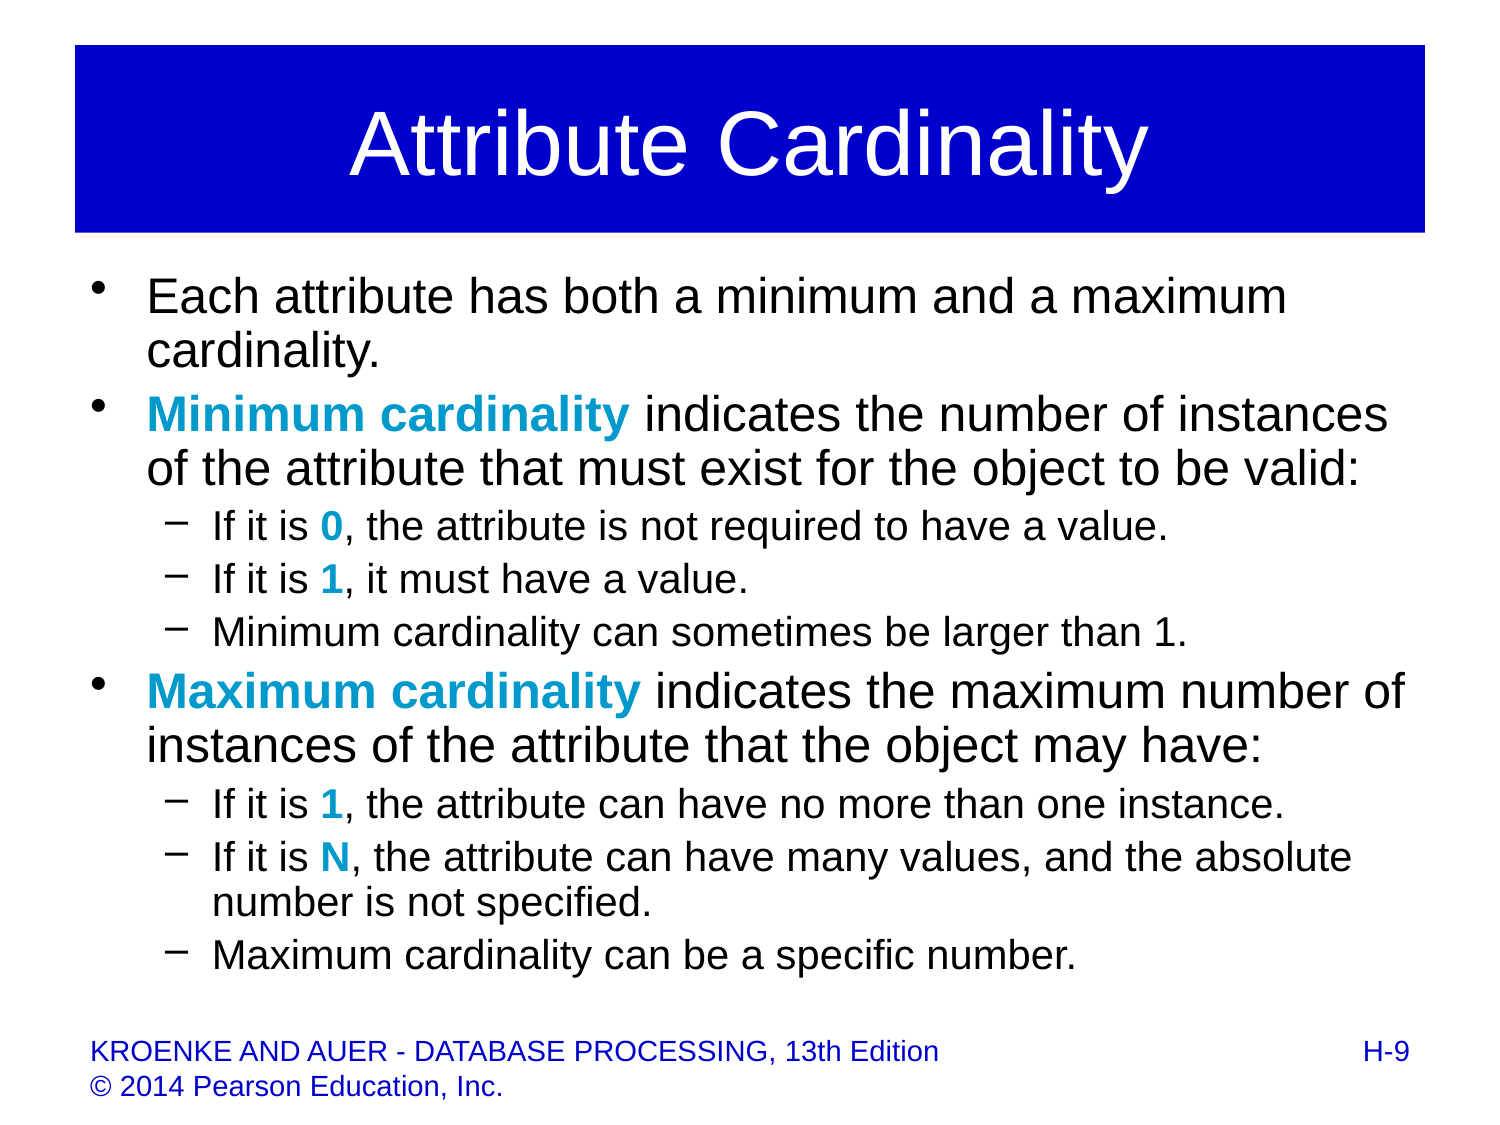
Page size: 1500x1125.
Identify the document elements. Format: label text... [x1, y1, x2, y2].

footer KROENKE AND AUER - DATABASE PROCESSING, 13th Edition © 2014 Pearson Education, Inc. [74, 1024, 976, 1104]
slide_number H-9 [1074, 1024, 1426, 1103]
title Attribute Cardinality [75, 45, 1425, 233]
list Each attribute has both a minimum and a maximum cardinality. Minimum cardinality indicates the number of instances of the attribute that must exist for the object to be valid: If it is 0, the attribute is not required to have a value. If it is 1, it must have a value. Minimum cardinality can sometimes be larger than 1. Maximum cardinality indicates the maximum number of instances of the attribute that the object may have: If it is 1, the attribute can have no more than one instance. If it is N, the attribute can have many values, and the absolute number is not specified. Maximum cardinality can be a specific number. [75, 262, 1425, 1005]
